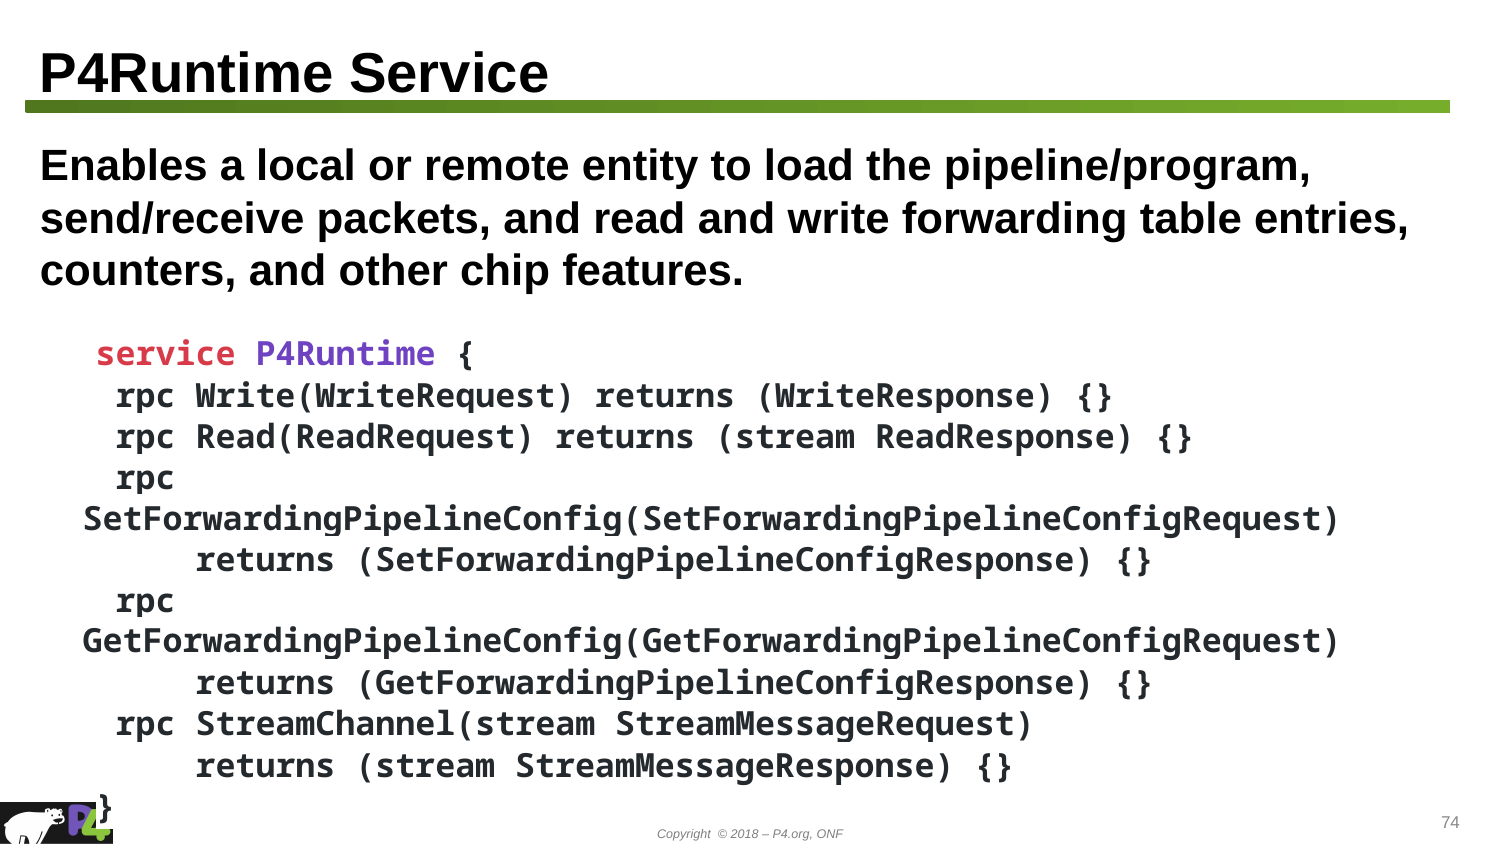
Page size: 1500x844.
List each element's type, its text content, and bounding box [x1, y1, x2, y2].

title P4Runtime Service [24, 20, 1450, 100]
list Enables a local or remote entity to load the pipeline/program, send/receive packets, and read and write forwarding table entries, counters, and other chip features. service P4Runtime { rpc Write(WriteRequest) returns (WriteResponse) {} rpc Read(ReadRequest) returns (stream ReadResponse) {} rpc SetForwardingPipelineConfig(SetForwardingPipelineConfigRequest) returns (SetForwardingPipelineConfigResponse) {} rpc GetForwardingPipelineConfig(GetForwardingPipelineConfigRequest) returns (GetForwardingPipelineConfigResponse) {} rpc StreamChannel(stream StreamMessageRequest) returns (stream StreamMessageResponse) {} } [24, 121, 1450, 797]
picture [0, 802, 113, 844]
slide_number ‹#› [1299, 808, 1475, 835]
